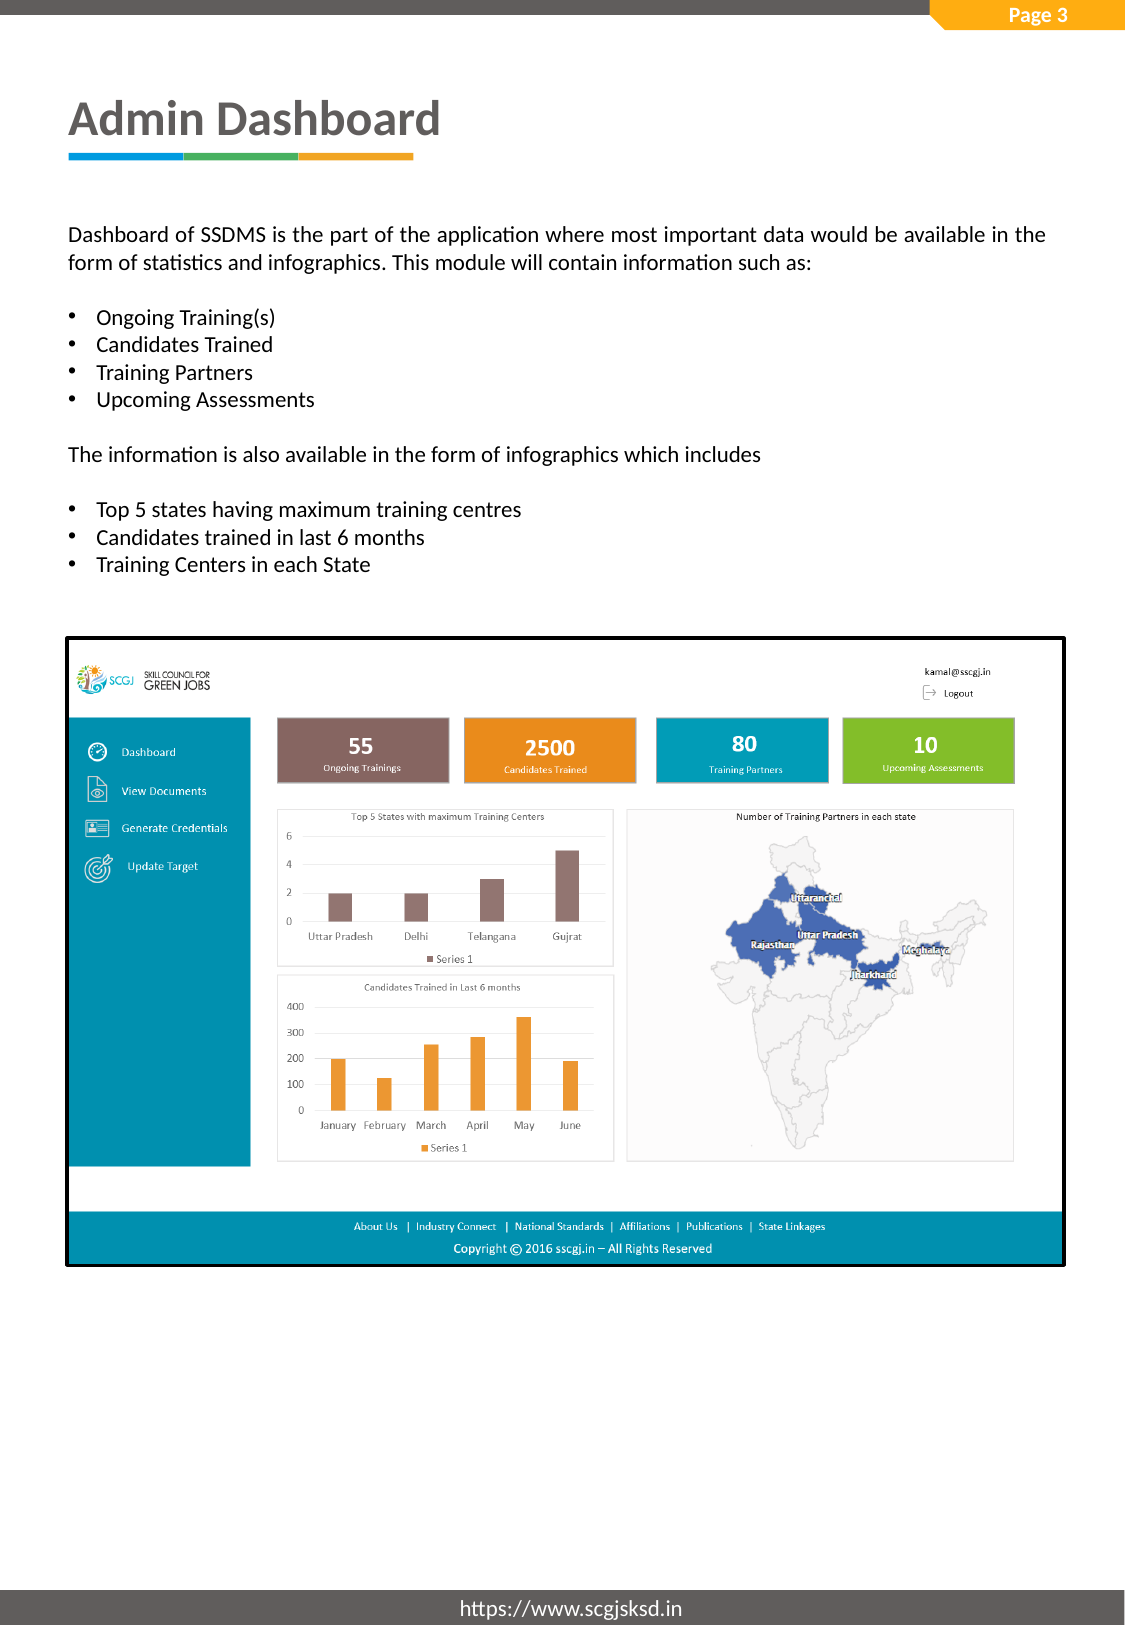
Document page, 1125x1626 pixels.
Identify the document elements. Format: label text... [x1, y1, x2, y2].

text_box Dashboard of SSDMS is the part of the application where most important data would be available in the form of statistics and infographics. This module will contain information such as: Ongoing Training(s) Candidates Trained Training Partners Upcoming Assessments The information is also available in the form of infographics which includes Top 5 states having maximum training centres Candidates trained in last 6 months Training Centers in each State [53, 212, 1063, 585]
picture [68, 639, 1063, 1264]
text_box Admin Dashboard [53, 78, 657, 177]
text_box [68, 152, 414, 161]
text_box Page 3 [951, 0, 1125, 35]
